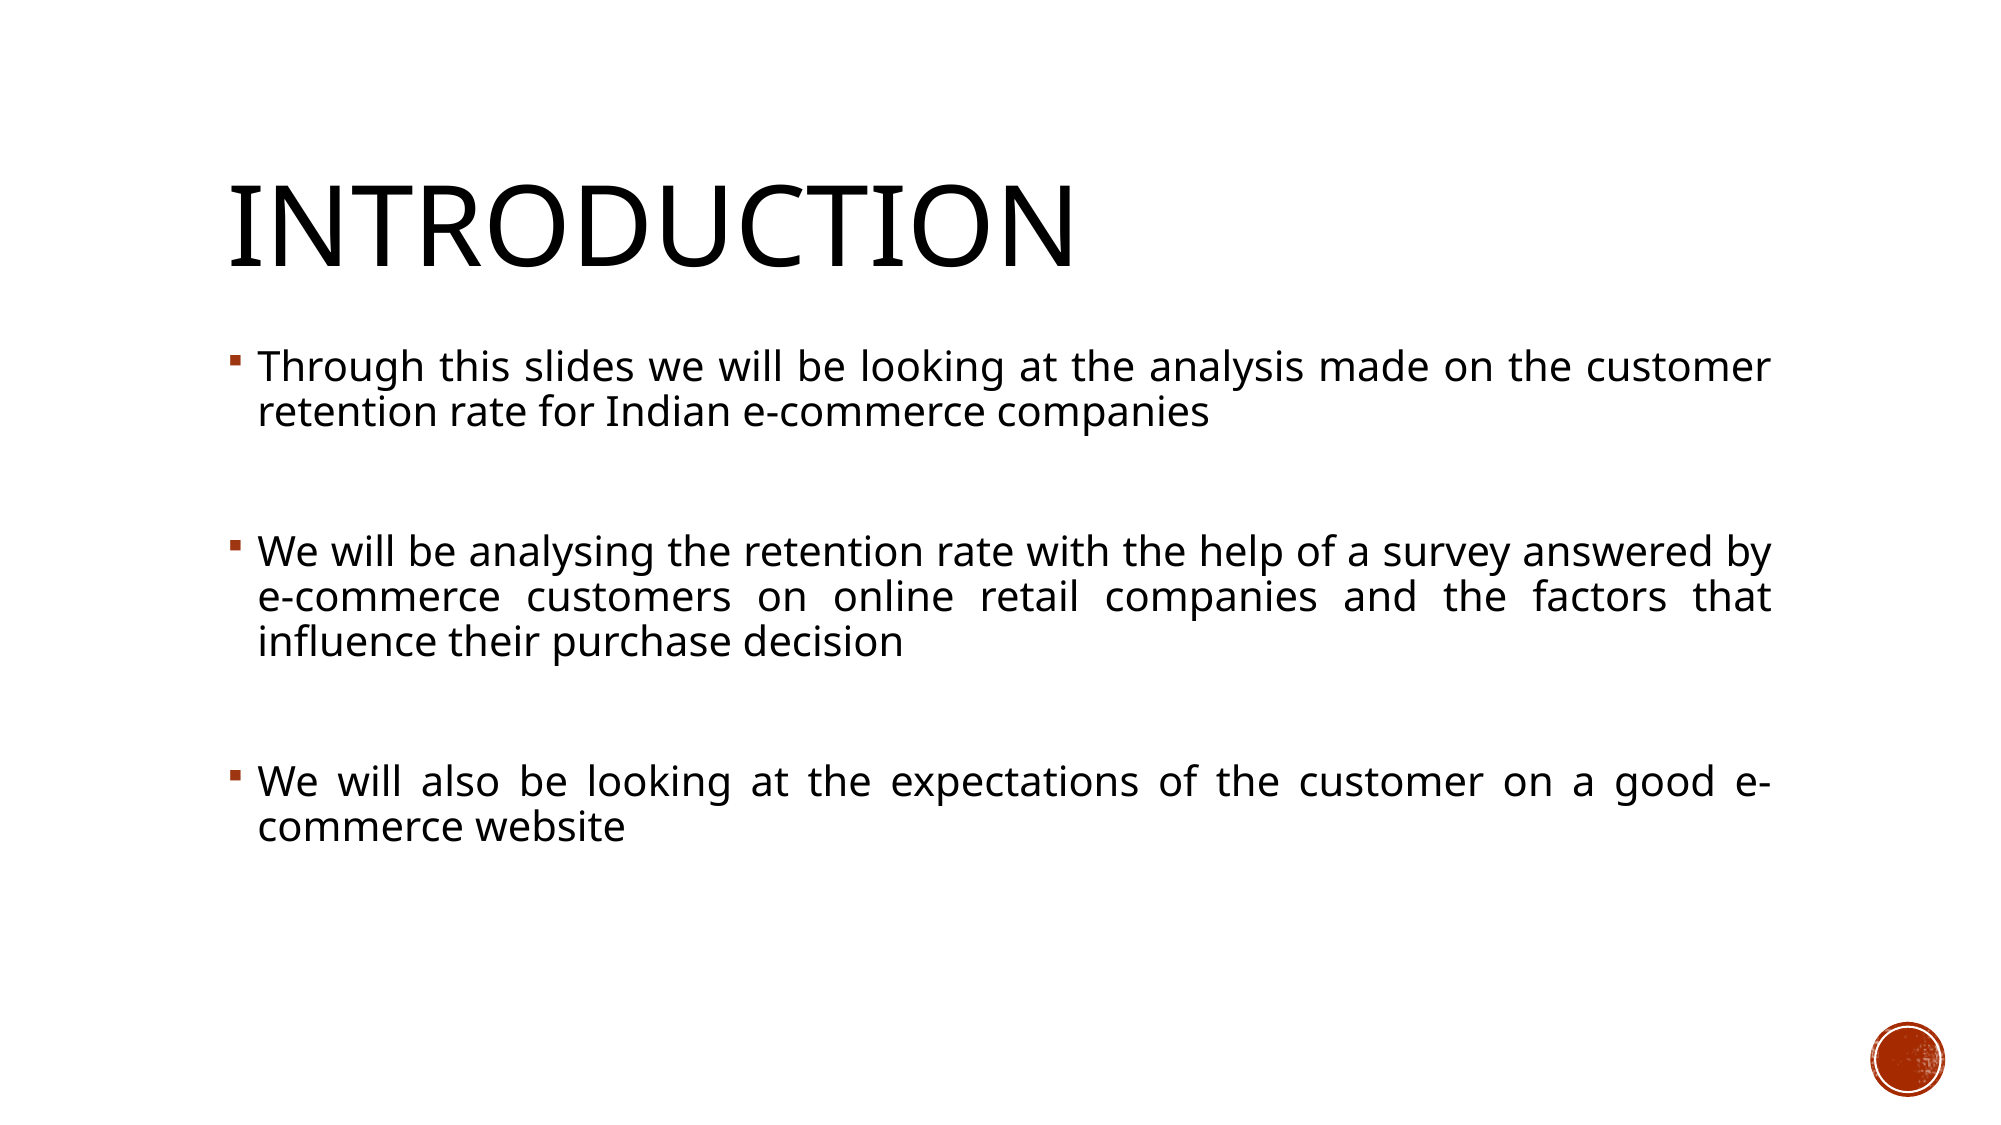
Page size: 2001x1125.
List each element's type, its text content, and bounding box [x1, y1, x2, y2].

list Through this slides we will be looking at the analysis made on the customer retention rate for Indian e-commerce companies We will be analysing the retention rate with the help of a survey answered by e-commerce customers on online retail companies and the factors that influence their purchase decision We will also be looking at the expectations of the customer on a good e-commerce website [212, 337, 1788, 964]
title Introduction [212, 161, 1788, 300]
